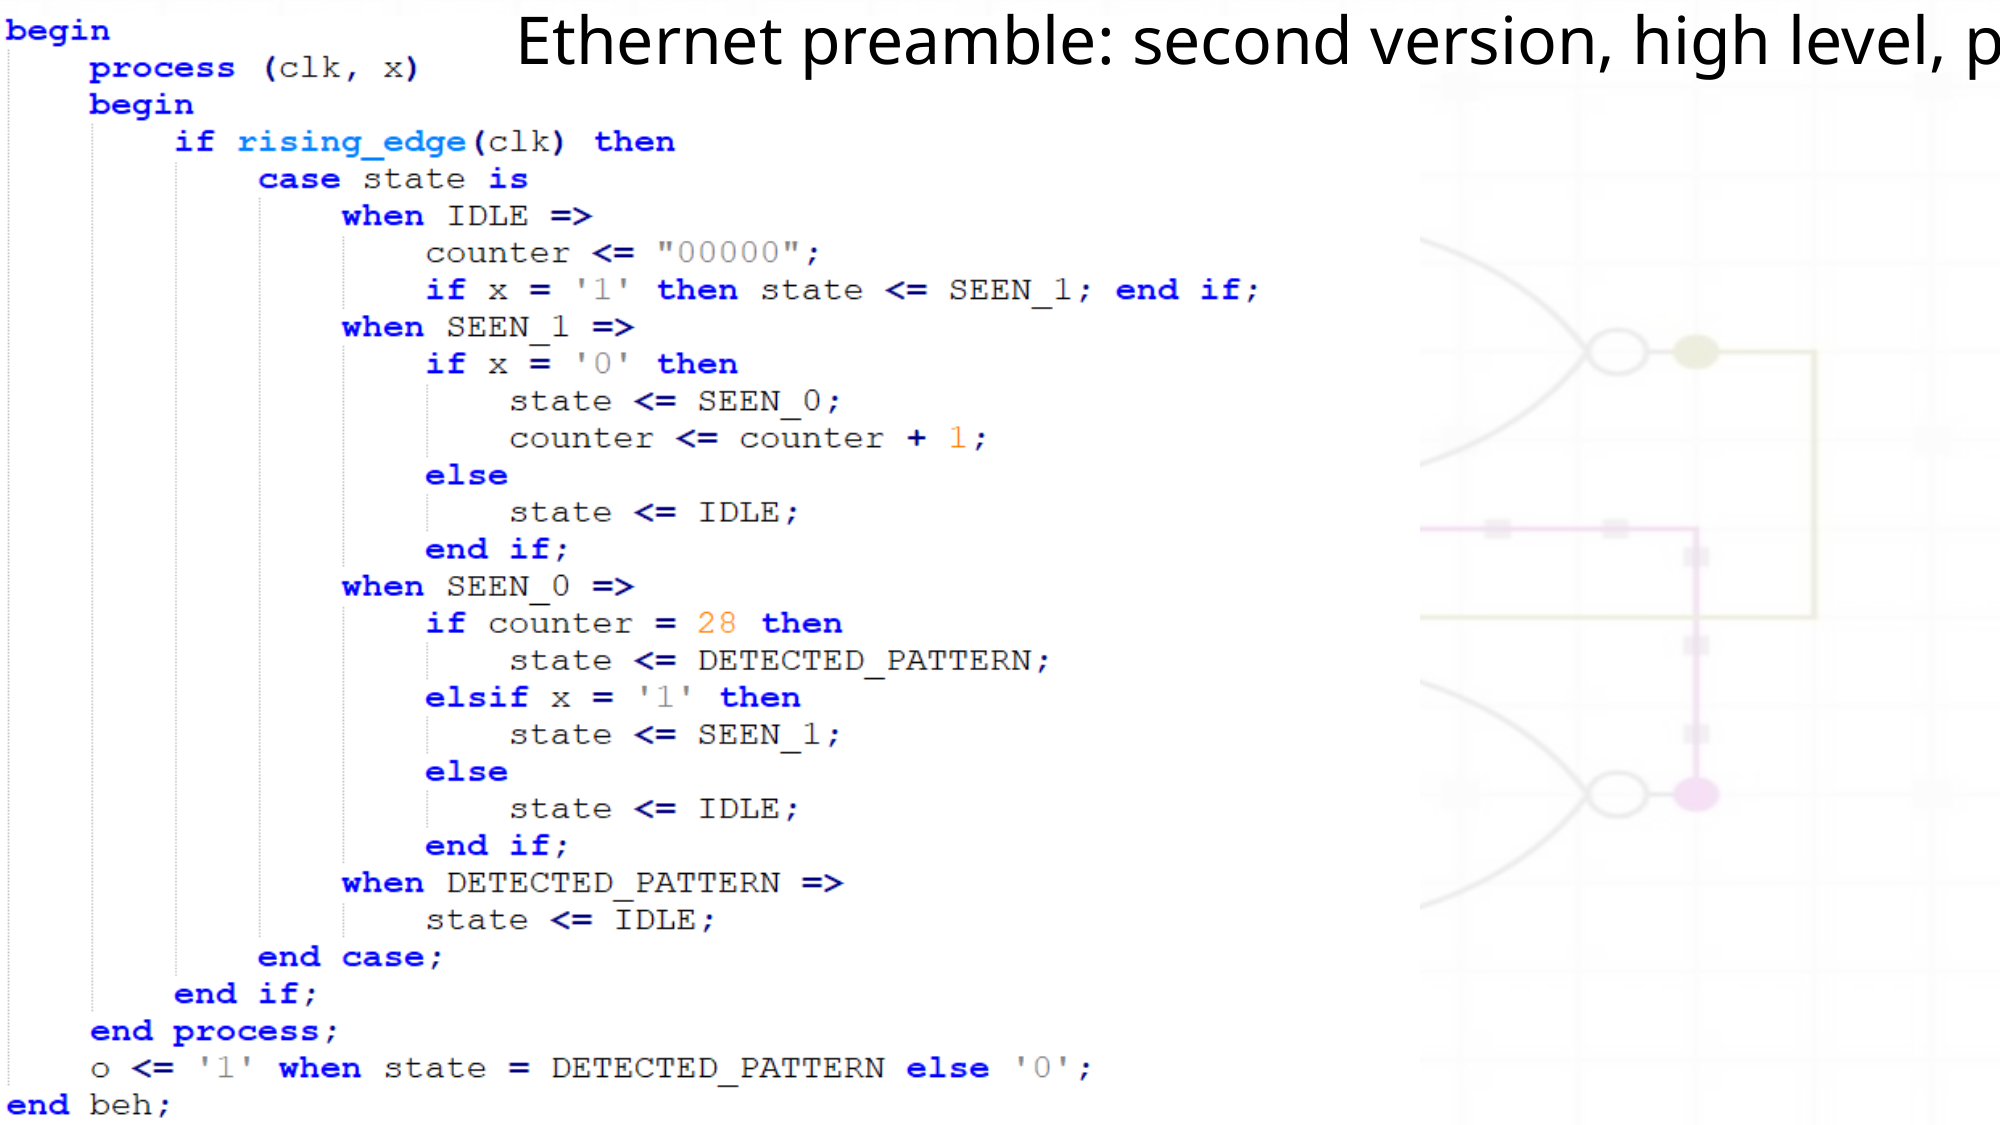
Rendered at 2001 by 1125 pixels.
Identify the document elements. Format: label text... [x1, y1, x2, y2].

picture [0, 16, 1420, 1125]
title Ethernet preamble: second version, high level, process [500, 0, 2000, 89]
